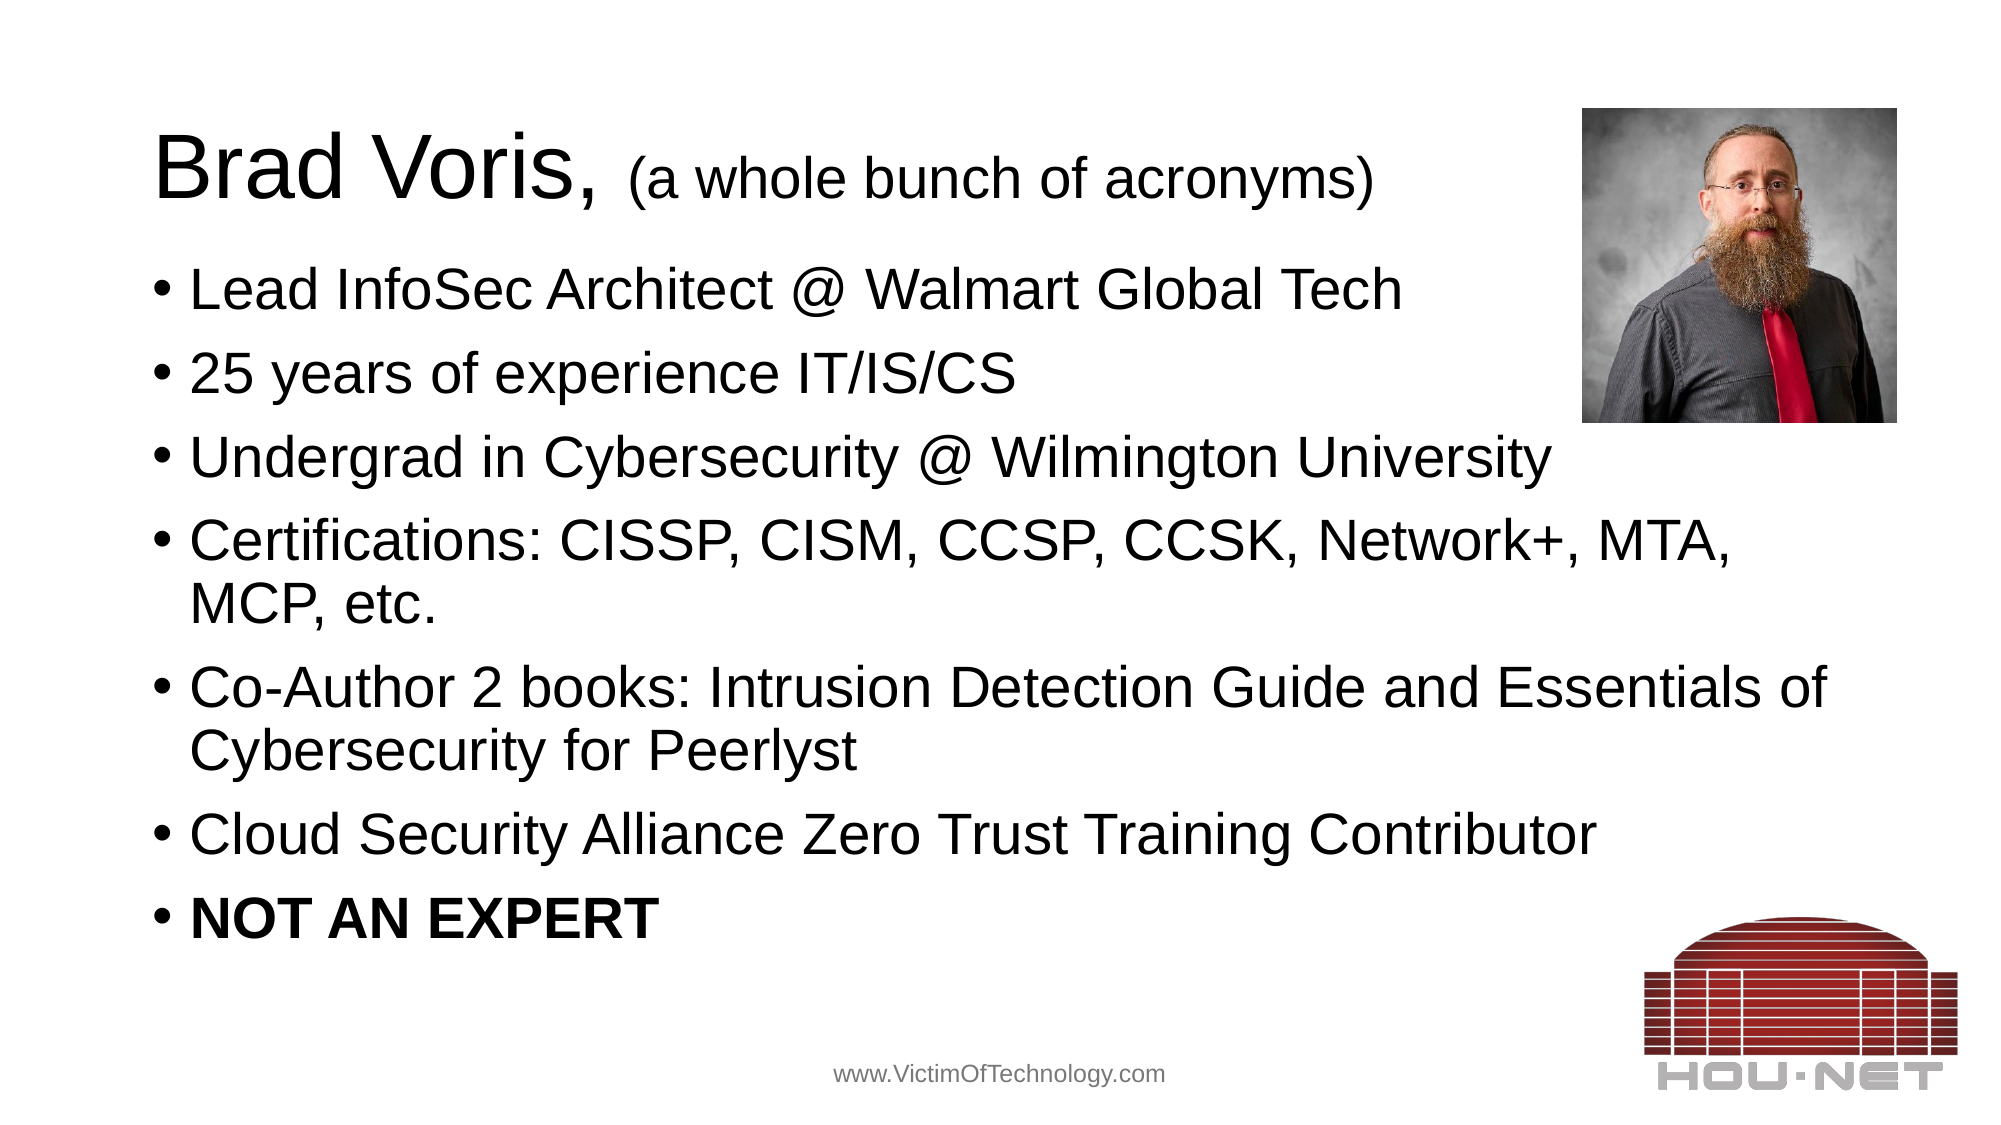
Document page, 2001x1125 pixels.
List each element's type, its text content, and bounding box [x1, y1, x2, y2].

picture [1637, 882, 1964, 1125]
footer www.VictimOfTechnology.com [662, 1042, 1338, 1103]
list Lead InfoSec Architect @ Walmart Global Tech 25 years of experience IT/IS/CS Undergrad in Cybersecurity @ Wilmington University Certifications: CISSP, CISM, CCSP, CCSK, Network+, MTA, MCP, etc. Co-Author 2 books: Intrusion Detection Guide and Essentials of Cybersecurity for Peerlyst Cloud Security Alliance Zero Trust Training Contributor NOT AN EXPERT [137, 251, 1863, 966]
title Brad Voris, (a whole bunch of acronyms) [137, 59, 1863, 251]
picture [1581, 107, 1897, 423]
